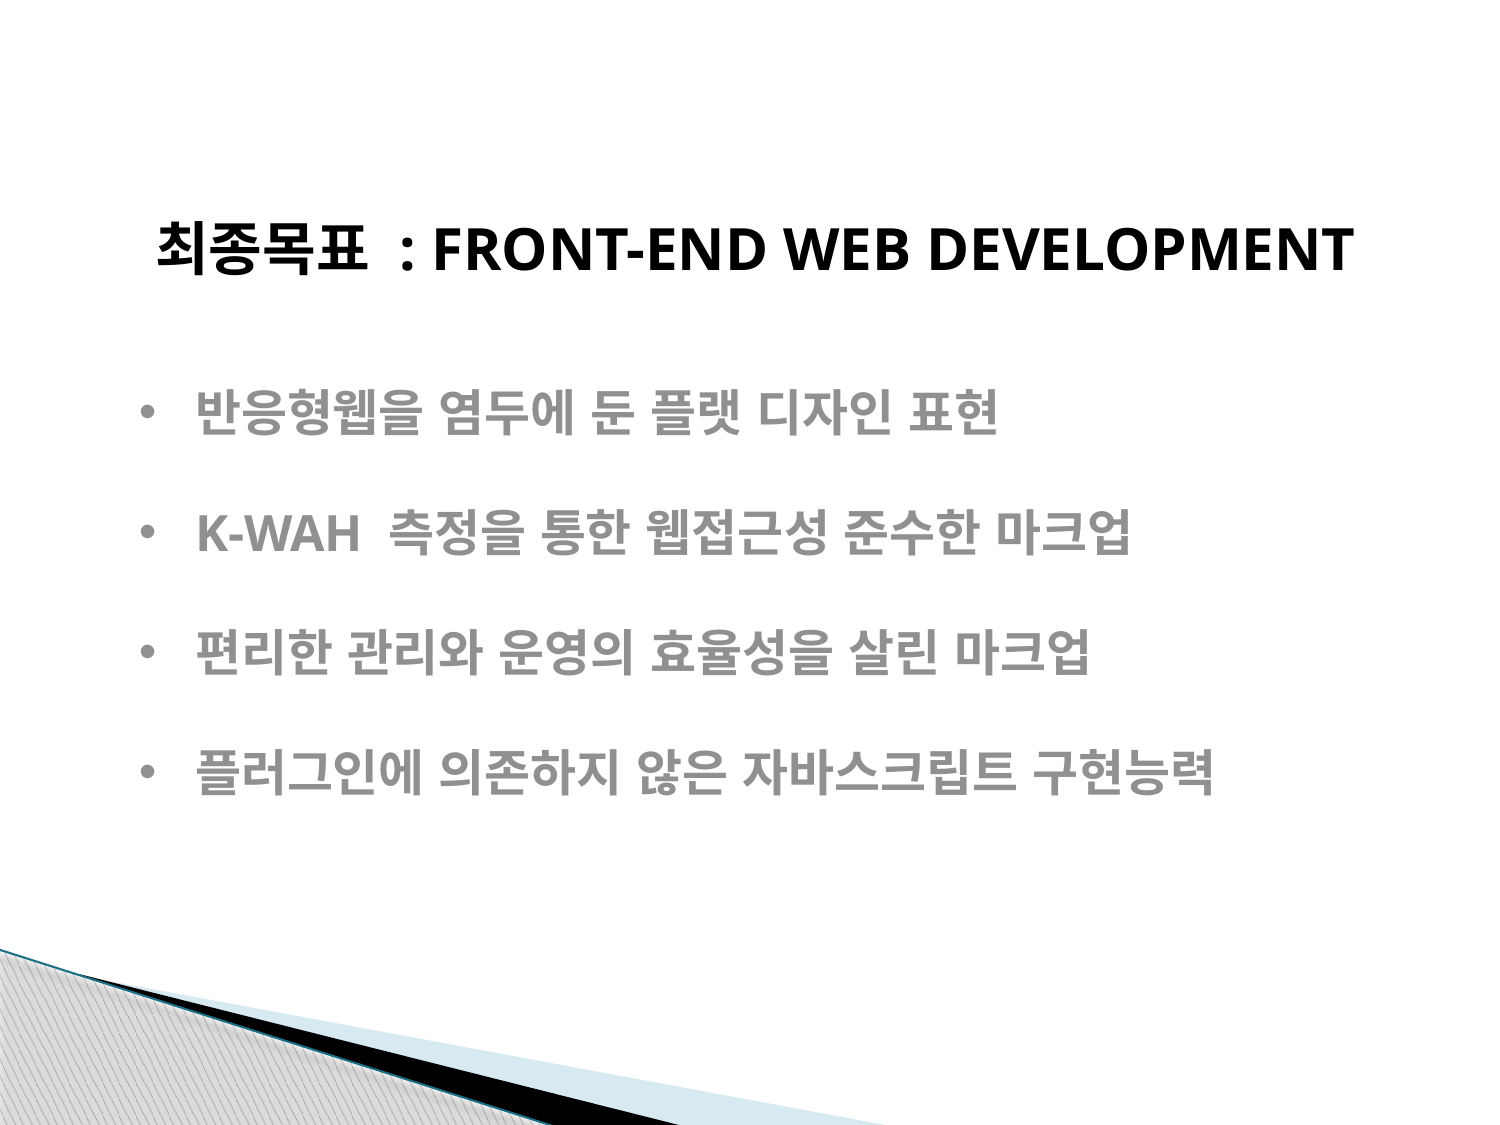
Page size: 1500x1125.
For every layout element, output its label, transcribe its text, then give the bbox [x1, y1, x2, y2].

text_box 반응형웹을 염두에 둔 플랫 디자인 표현 K-WAH 측정을 통한 웹접근성 준수한 마크업 편리한 관리와 운영의 효율성을 살린 마크업 플러그인에 의존하지 않은 자바스크립트 구현능력 [123, 314, 1388, 810]
text_box 최종목표 : FRONT-END WEB DEVELOPMENT [140, 204, 1371, 290]
